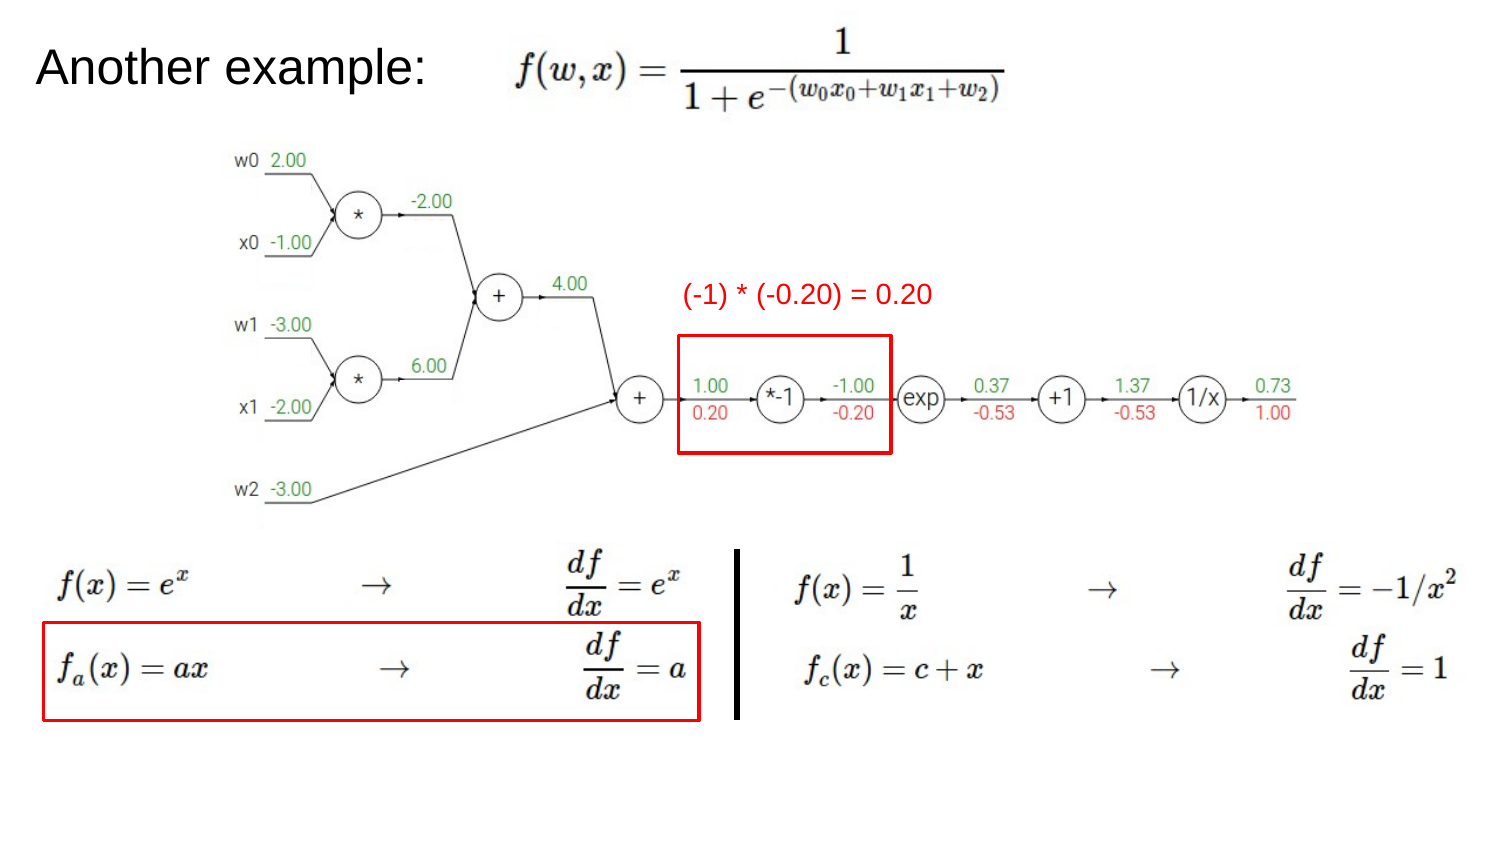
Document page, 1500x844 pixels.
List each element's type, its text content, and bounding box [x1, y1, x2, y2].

text_box [43, 713, 699, 721]
text_box Another example: [20, 19, 501, 84]
picture [219, 140, 1301, 530]
picture [506, 10, 1014, 129]
picture [774, 542, 1474, 707]
picture [43, 542, 700, 707]
